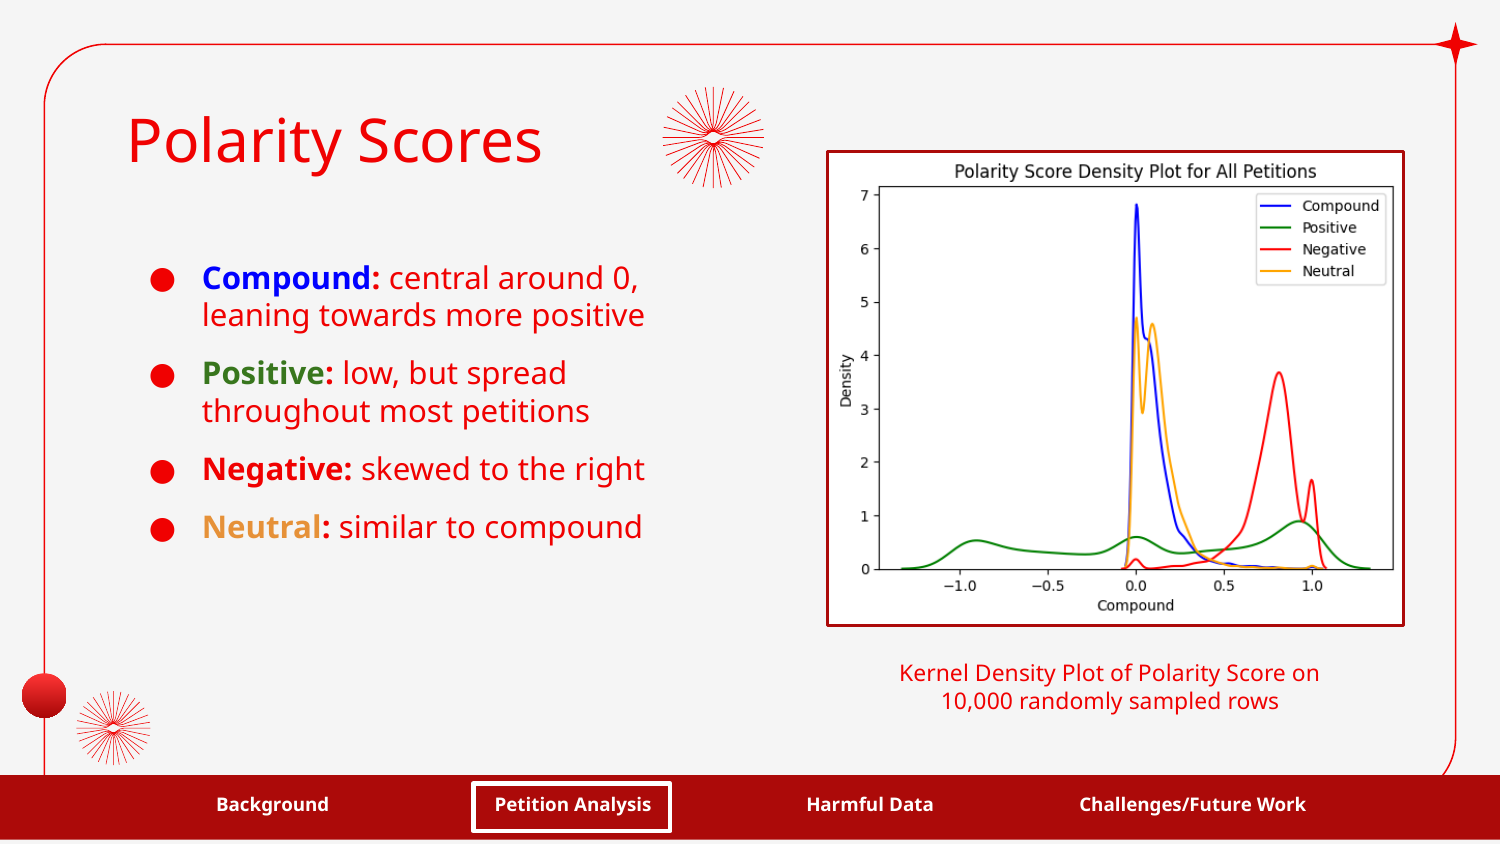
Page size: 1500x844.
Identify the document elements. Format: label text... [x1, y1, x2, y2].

text_box [0, 775, 1500, 840]
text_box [662, 86, 765, 189]
text_box Compound: central around 0, leaning towards more positive Positive: low, but spread throughout most petitions Negative: skewed to the right Neutral: similar to compound [111, 243, 743, 561]
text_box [163, 786, 1329, 822]
picture [829, 152, 1403, 624]
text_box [76, 690, 151, 766]
title Polarity Scores [111, 86, 640, 243]
subtitle Kernel Density Plot of Polarity Score on 10,000 randomly sampled rows [873, 643, 1347, 709]
